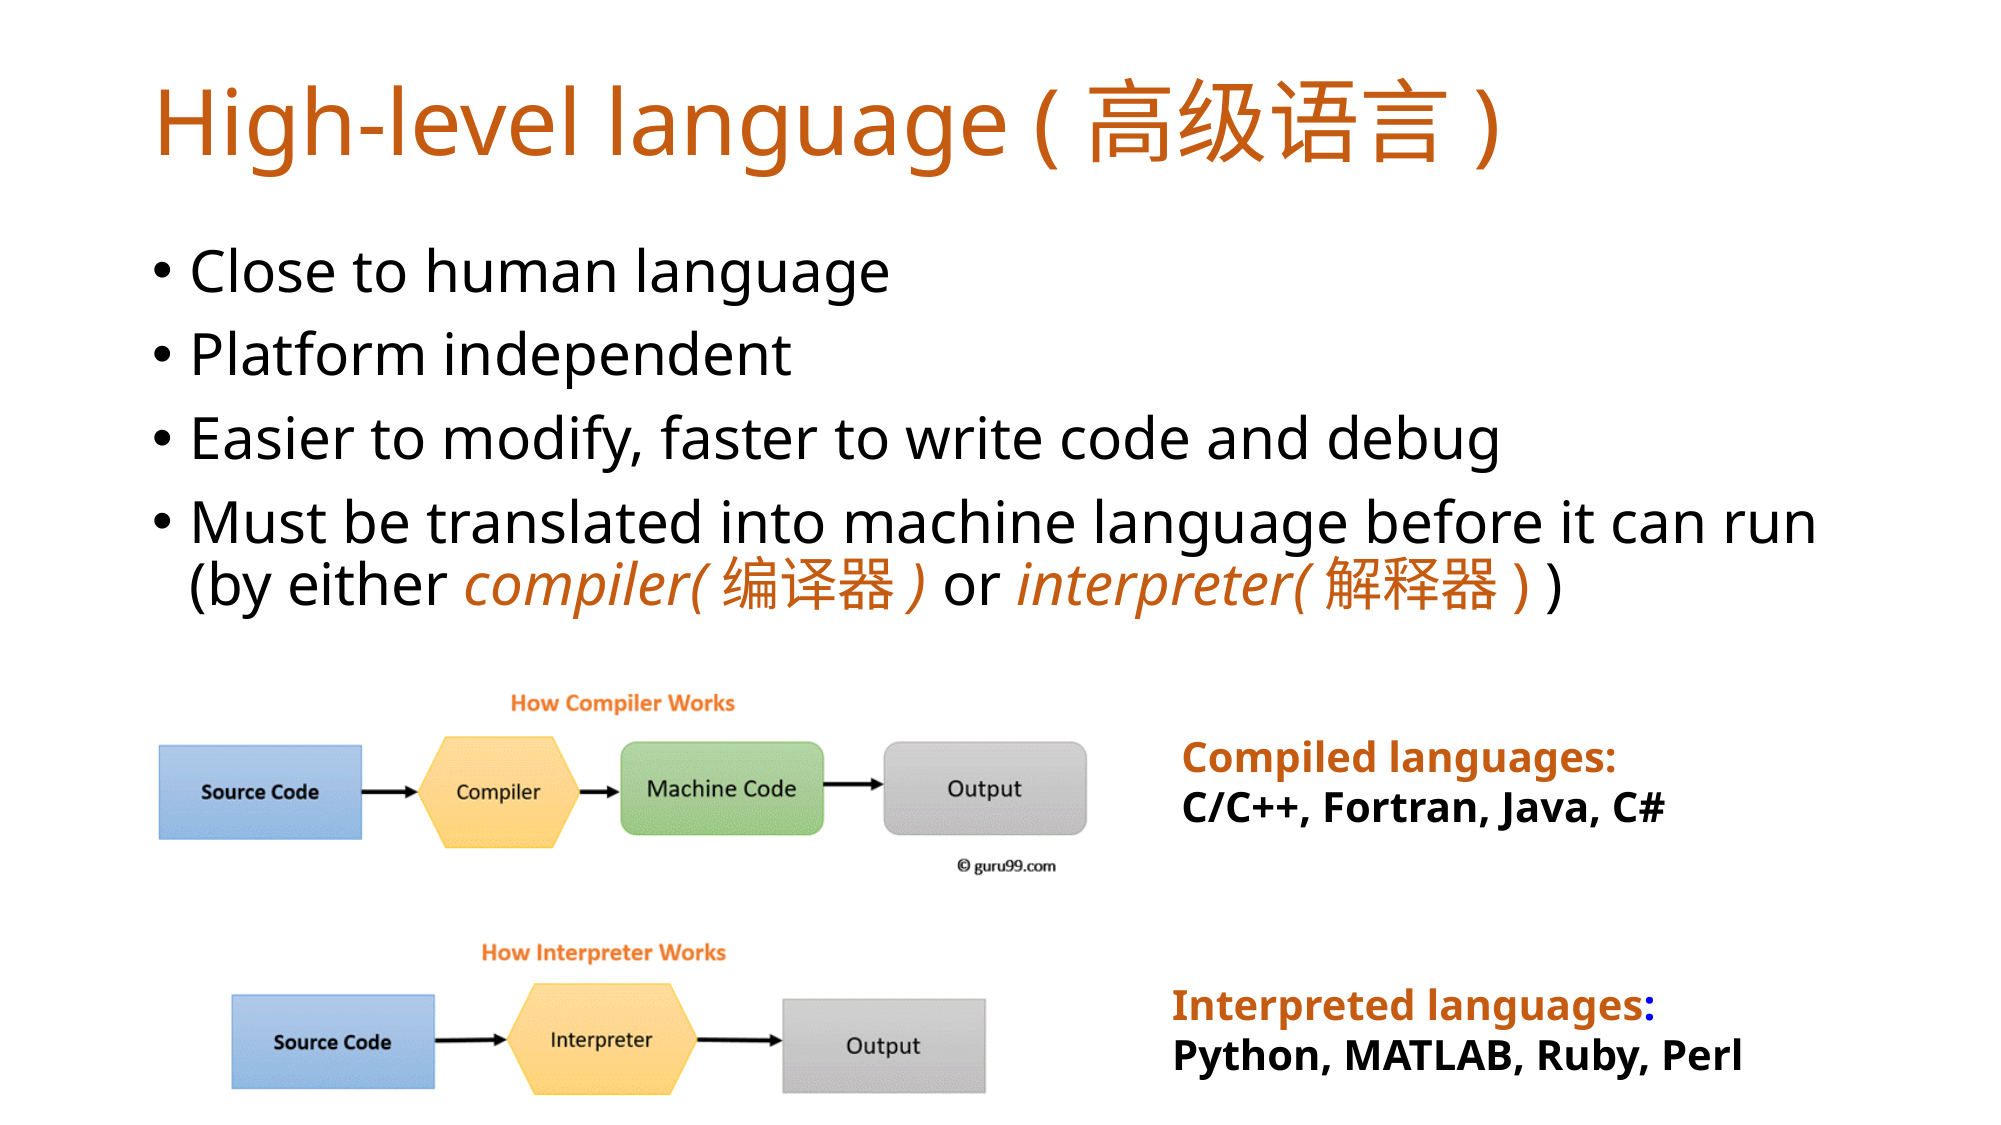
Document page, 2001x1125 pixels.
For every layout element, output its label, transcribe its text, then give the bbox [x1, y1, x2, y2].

picture [153, 693, 1092, 1101]
text_box Compiled languages: C/C++, Fortran, Java, C# [1166, 723, 2000, 839]
text_box Interpreted languages: Python, MATLAB, Ruby, Perl [1157, 971, 2000, 1087]
title High-level language (高级语言) [137, 16, 1863, 234]
list Close to human language Platform independent Easier to modify, faster to write code and debug Must be translated into machine language before it can run (by either compiler(编译器) or interpreter(解释器) ) [137, 234, 1863, 805]
